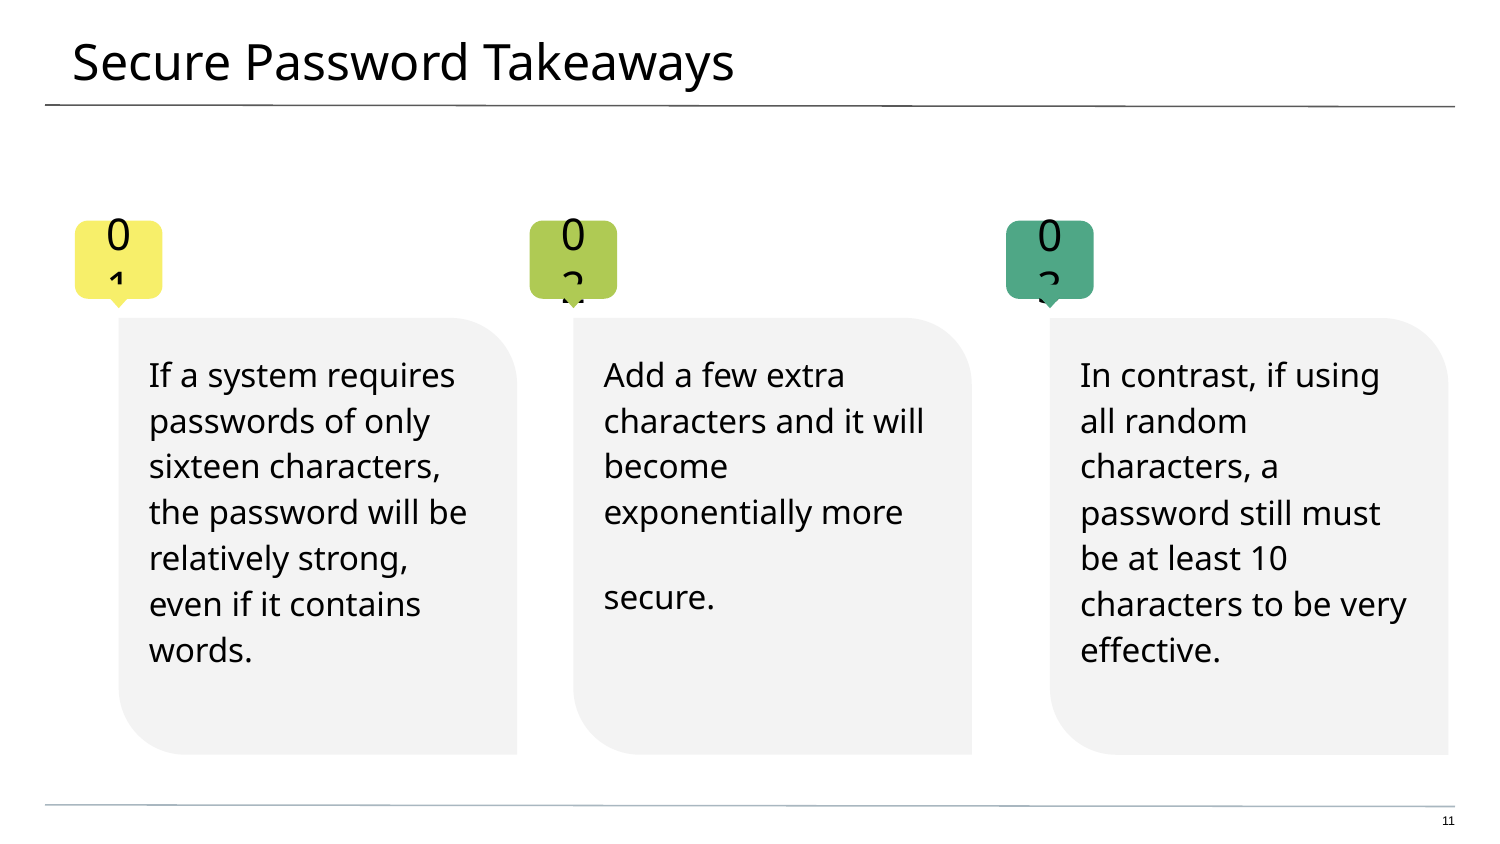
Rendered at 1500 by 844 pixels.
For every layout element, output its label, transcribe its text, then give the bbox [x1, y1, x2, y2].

subtitle In contrast, if using all random characters, a password still must be at least 10 characters to be very effective. [1050, 318, 1440, 755]
title Secure Password Takeaways [0, 0, 1500, 88]
slide_number ‹#› [1412, 813, 1455, 831]
subtitle If a system requires passwords of only sixteen characters, the password will be relatively strong, even if it contains words. [118, 317, 508, 755]
subtitle Add a few extra characters and it will become exponentially more secure. [573, 317, 963, 755]
